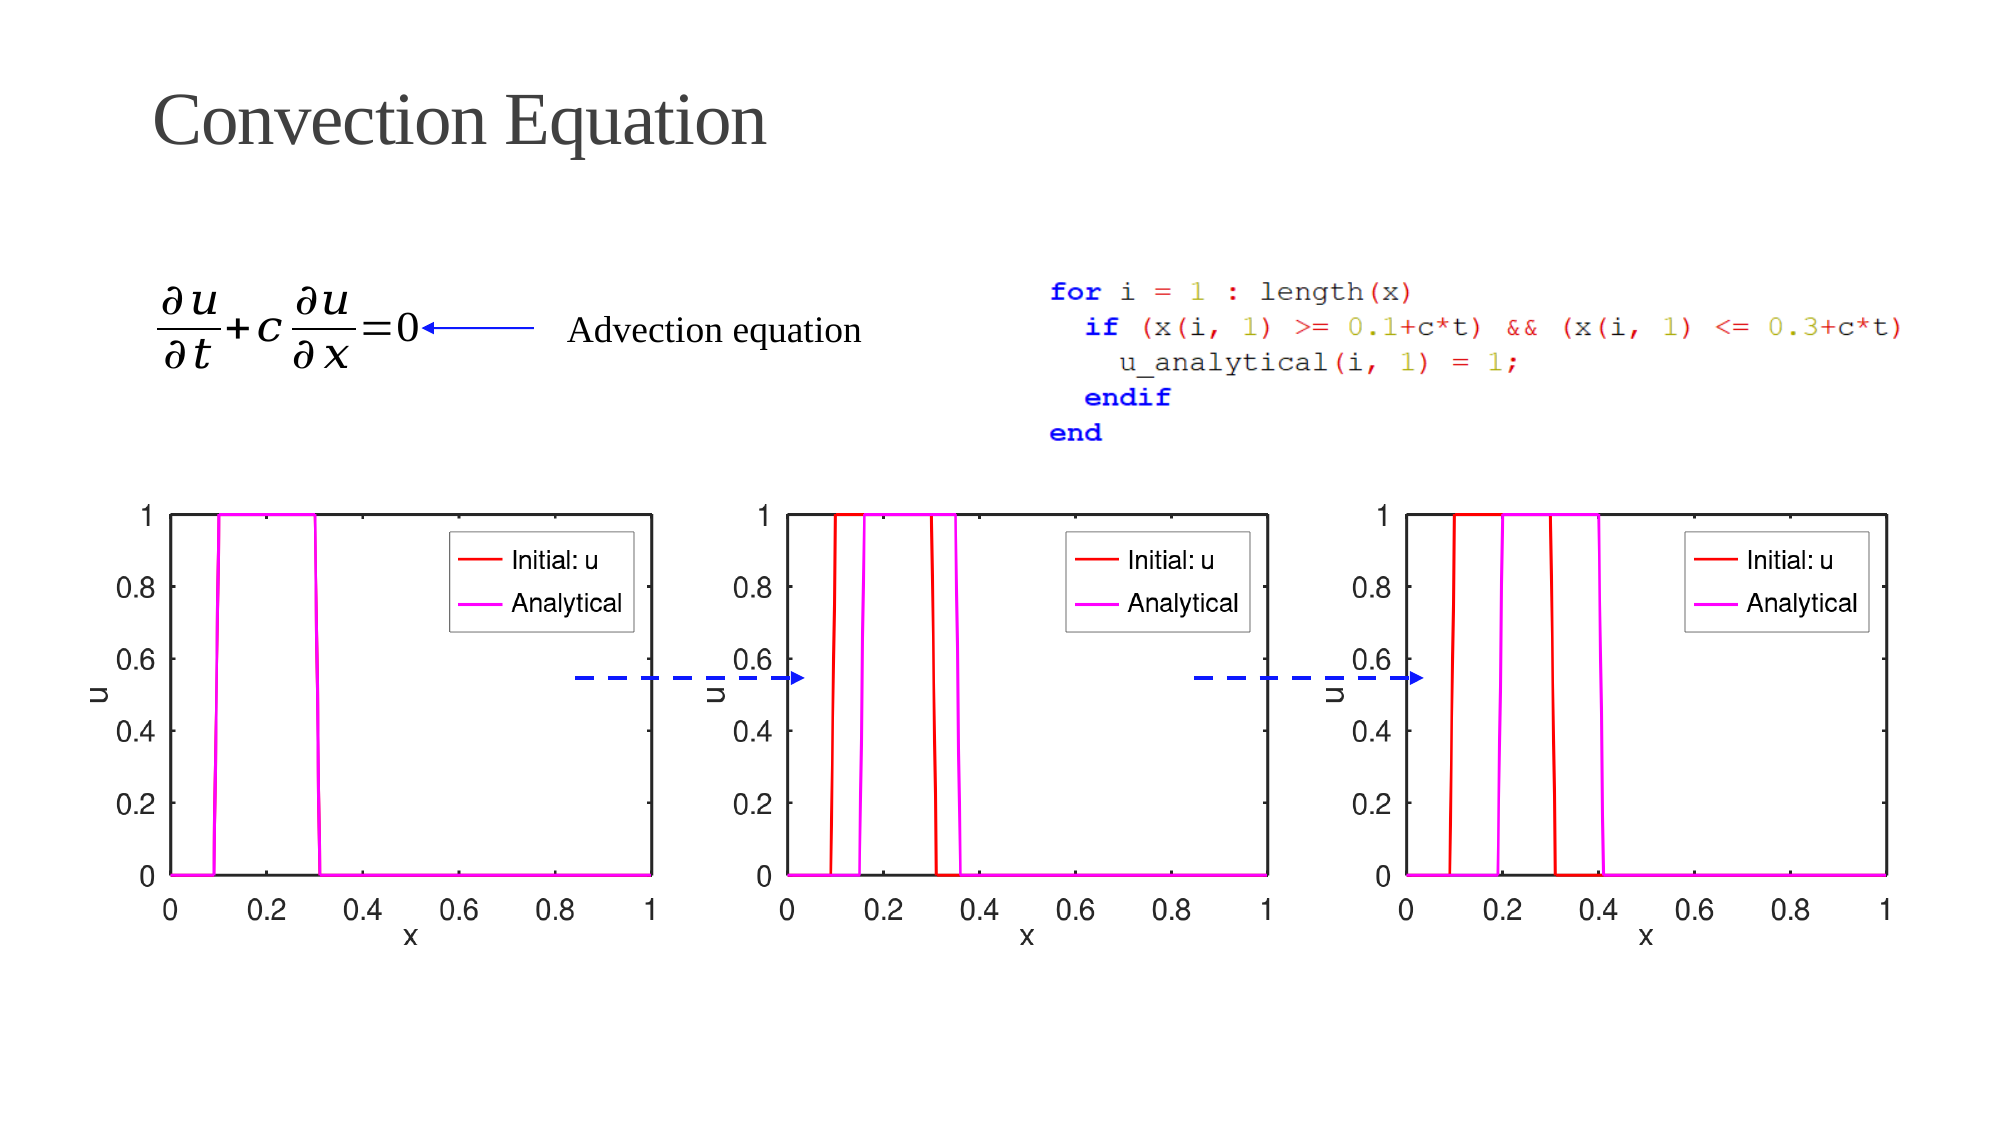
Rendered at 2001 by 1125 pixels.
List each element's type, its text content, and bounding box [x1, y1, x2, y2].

text_box Convection Equation [137, 59, 1347, 168]
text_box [1193, 479, 1945, 945]
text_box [421, 296, 882, 359]
picture [1042, 276, 1922, 461]
picture [89, 479, 574, 945]
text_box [574, 479, 1192, 945]
